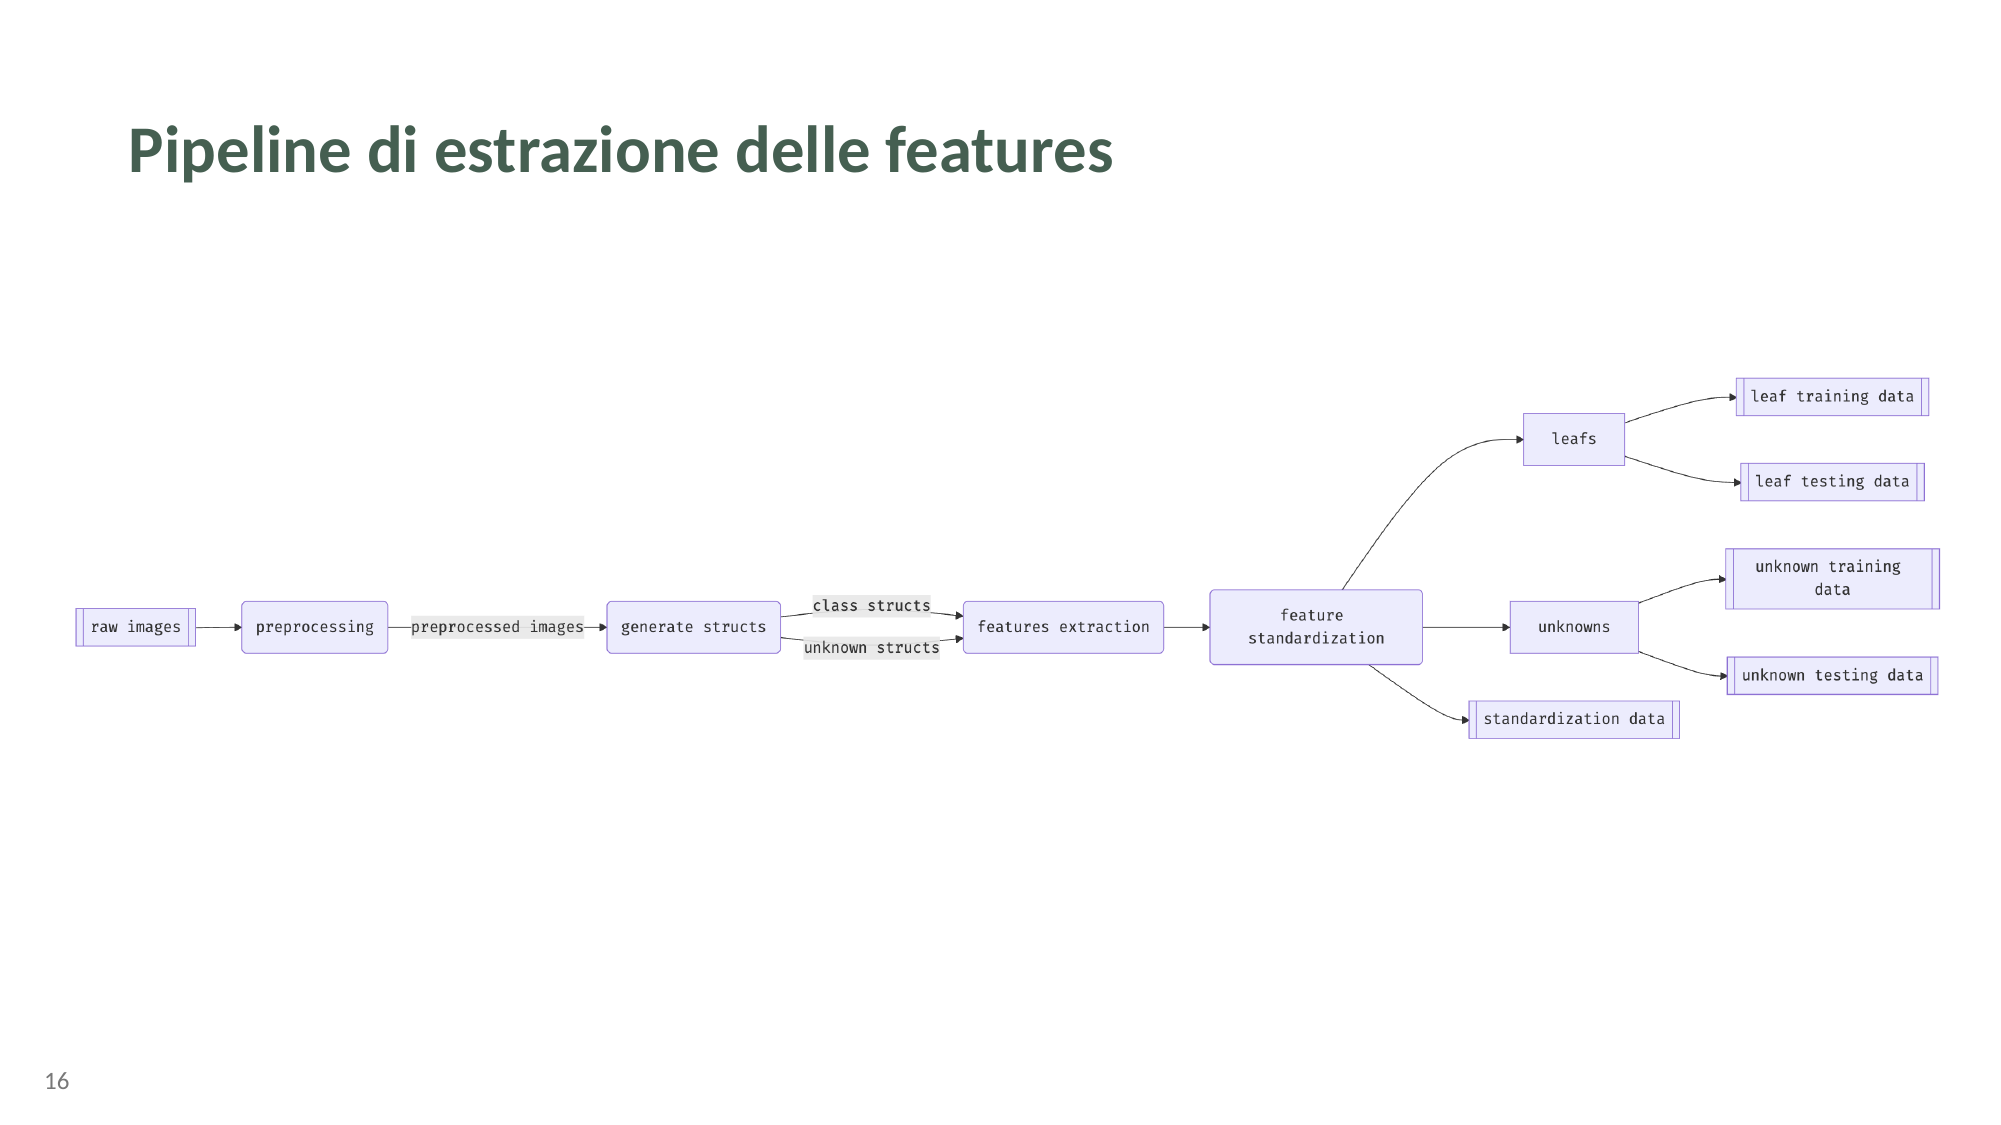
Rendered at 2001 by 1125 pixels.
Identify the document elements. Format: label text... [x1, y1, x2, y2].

title Pipeline di estrazione delle features [114, 91, 1886, 210]
picture [60, 360, 1946, 768]
slide_number 16 [11, 1049, 103, 1110]
